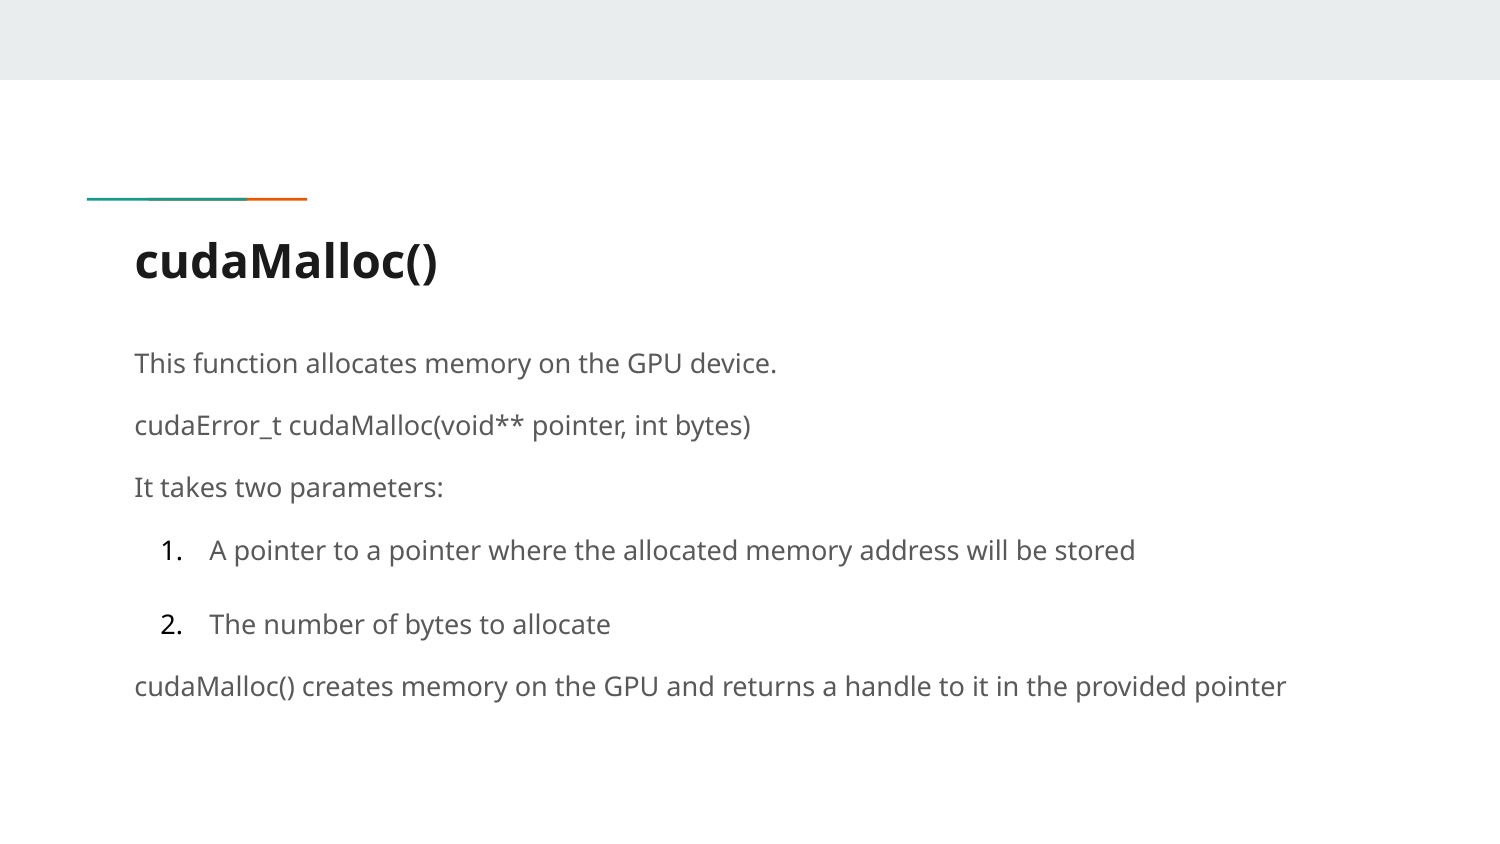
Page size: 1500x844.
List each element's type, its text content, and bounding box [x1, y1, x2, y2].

list This function allocates memory on the GPU device. cudaError_t cudaMalloc(void** pointer, int bytes) It takes two parameters: A pointer to a pointer where the allocated memory address will be stored The number of bytes to allocate cudaMalloc() creates memory on the GPU and returns a handle to it in the provided pointer [119, 326, 1381, 778]
title cudaMalloc() [119, 216, 1381, 305]
